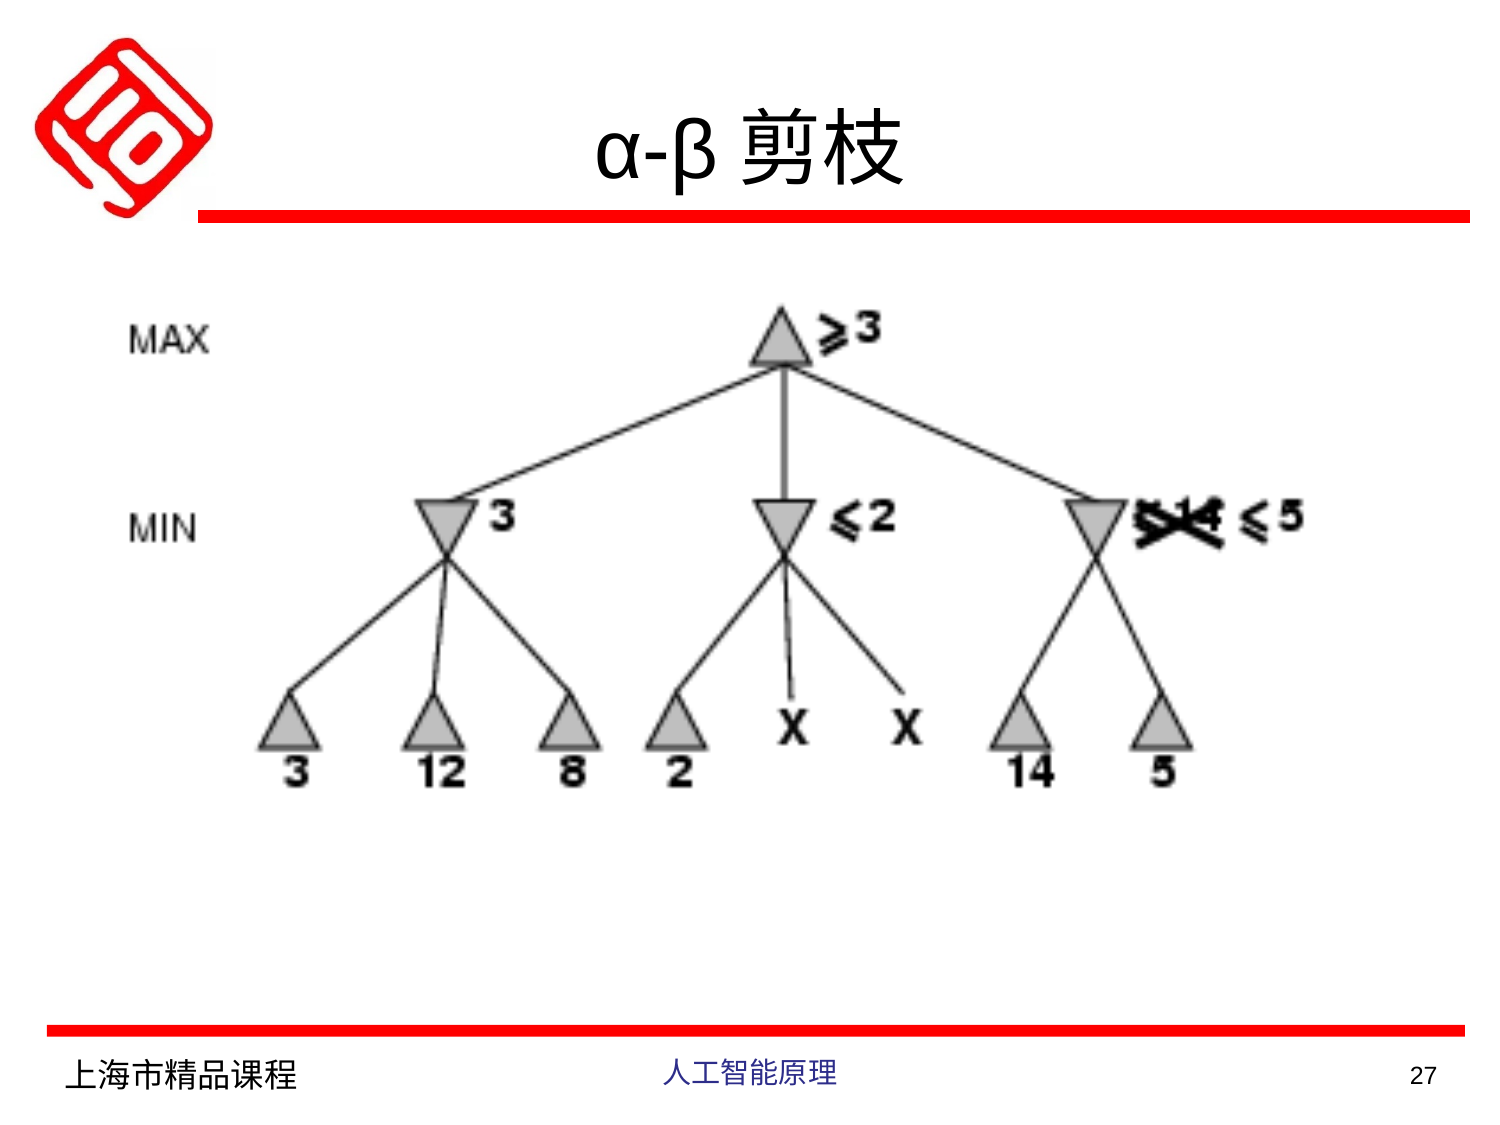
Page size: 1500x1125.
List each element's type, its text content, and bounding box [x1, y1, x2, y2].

footer 人工智能原理 [512, 1046, 988, 1125]
picture [74, 262, 1426, 881]
picture [31, 34, 216, 221]
slide_number 27 [1287, 1051, 1454, 1088]
text_box α-β剪枝 [41, 87, 1459, 218]
slide_number 上海市精品课程 [50, 1046, 450, 1125]
